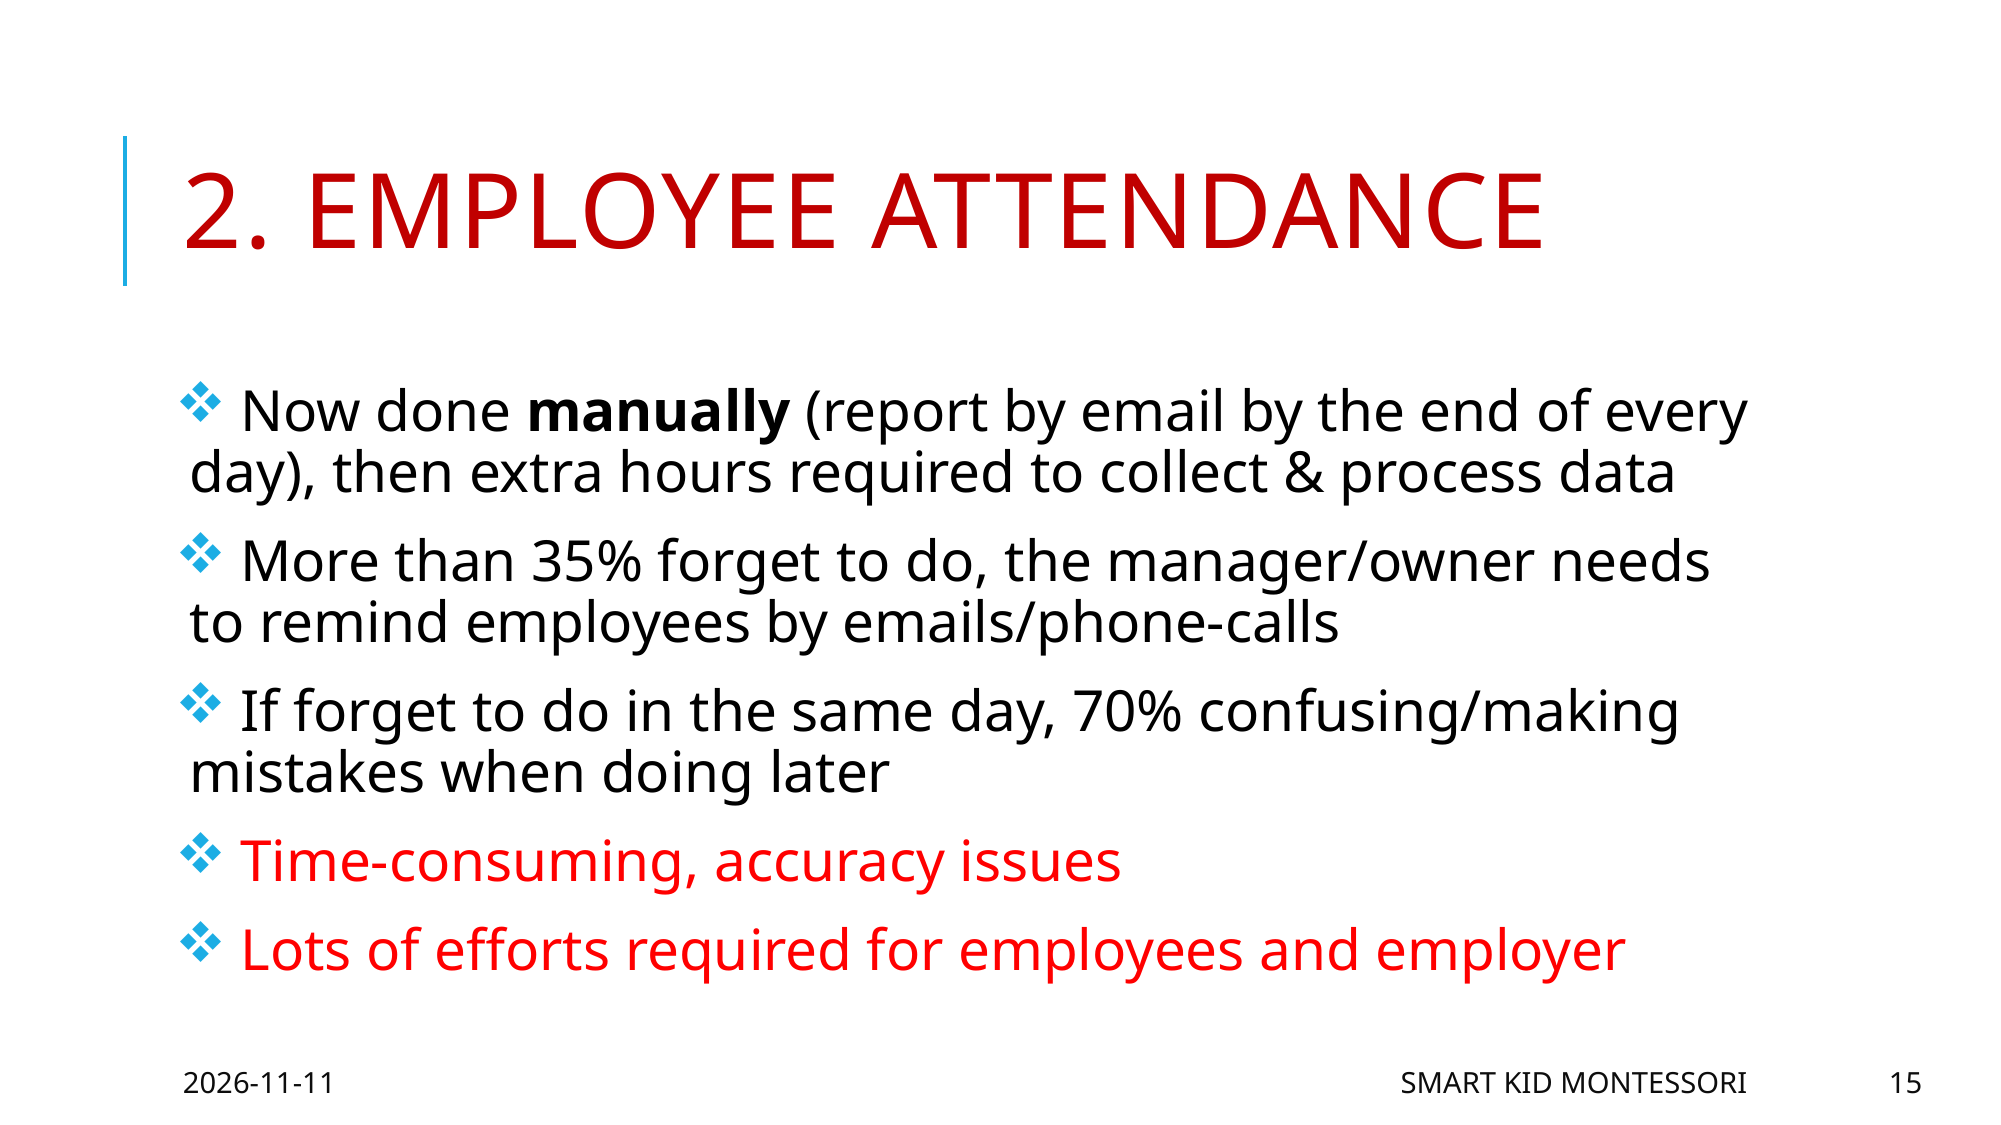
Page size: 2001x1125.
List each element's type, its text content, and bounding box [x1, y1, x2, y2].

list Now done manually (report by email by the end of every day), then extra hours required to collect & process data More than 35% forget to do, the manager/owner needs to remind employees by emails/phone-calls If forget to do in the same day, 70% confusing/making mistakes when doing later Time-consuming, accuracy issues Lots of efforts required for employees and employer [168, 375, 1763, 1035]
title 2. employee attendance [168, 96, 1763, 342]
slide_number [168, 1061, 522, 1107]
slide_number 15 [1777, 1061, 1938, 1107]
footer Smart Kid Montessori [794, 1061, 1763, 1107]
